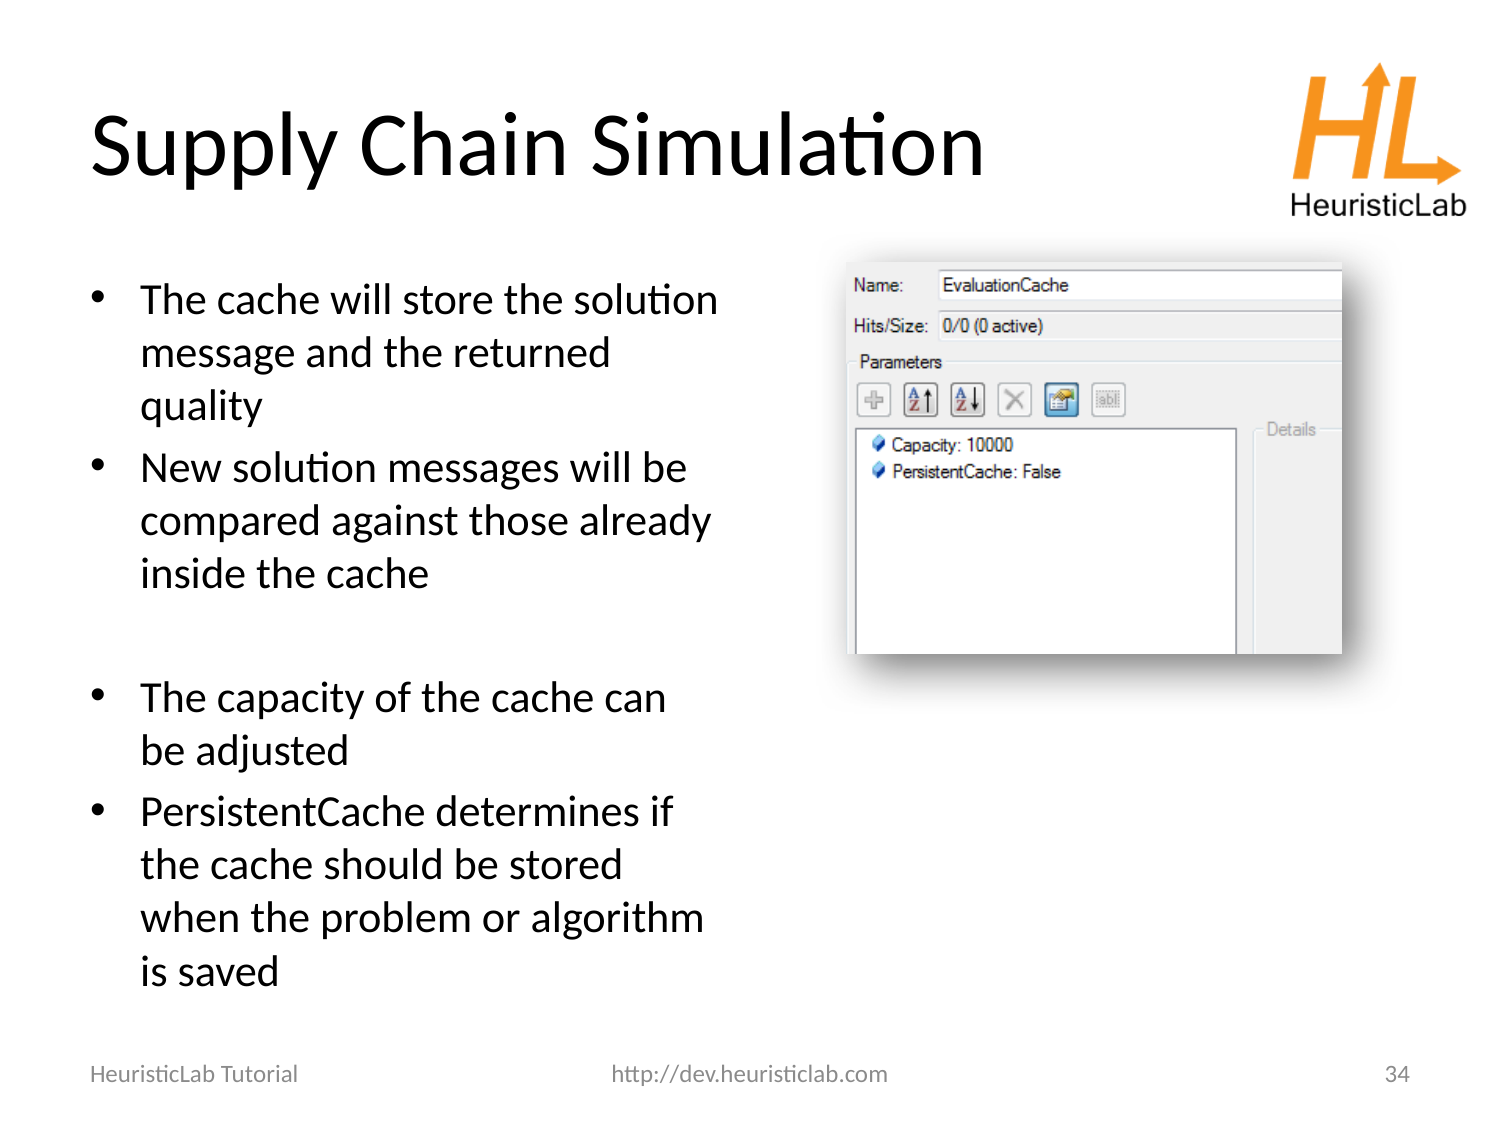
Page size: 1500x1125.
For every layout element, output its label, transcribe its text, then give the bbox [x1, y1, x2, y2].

slide_number 34 [1074, 1042, 1425, 1103]
picture [845, 262, 1342, 654]
picture [1281, 27, 1474, 244]
slide_number HeuristicLab Tutorial [75, 1042, 425, 1103]
footer http://dev.heuristiclab.com [512, 1042, 988, 1103]
list The cache will store the solution message and the returned quality New solution messages will be compared against those already inside the cache The capacity of the cache can be adjusted PersistentCache determines if the cache should be stored when the problem or algorithm is saved [75, 262, 738, 1005]
title Supply Chain Simulation [75, 45, 1282, 233]
